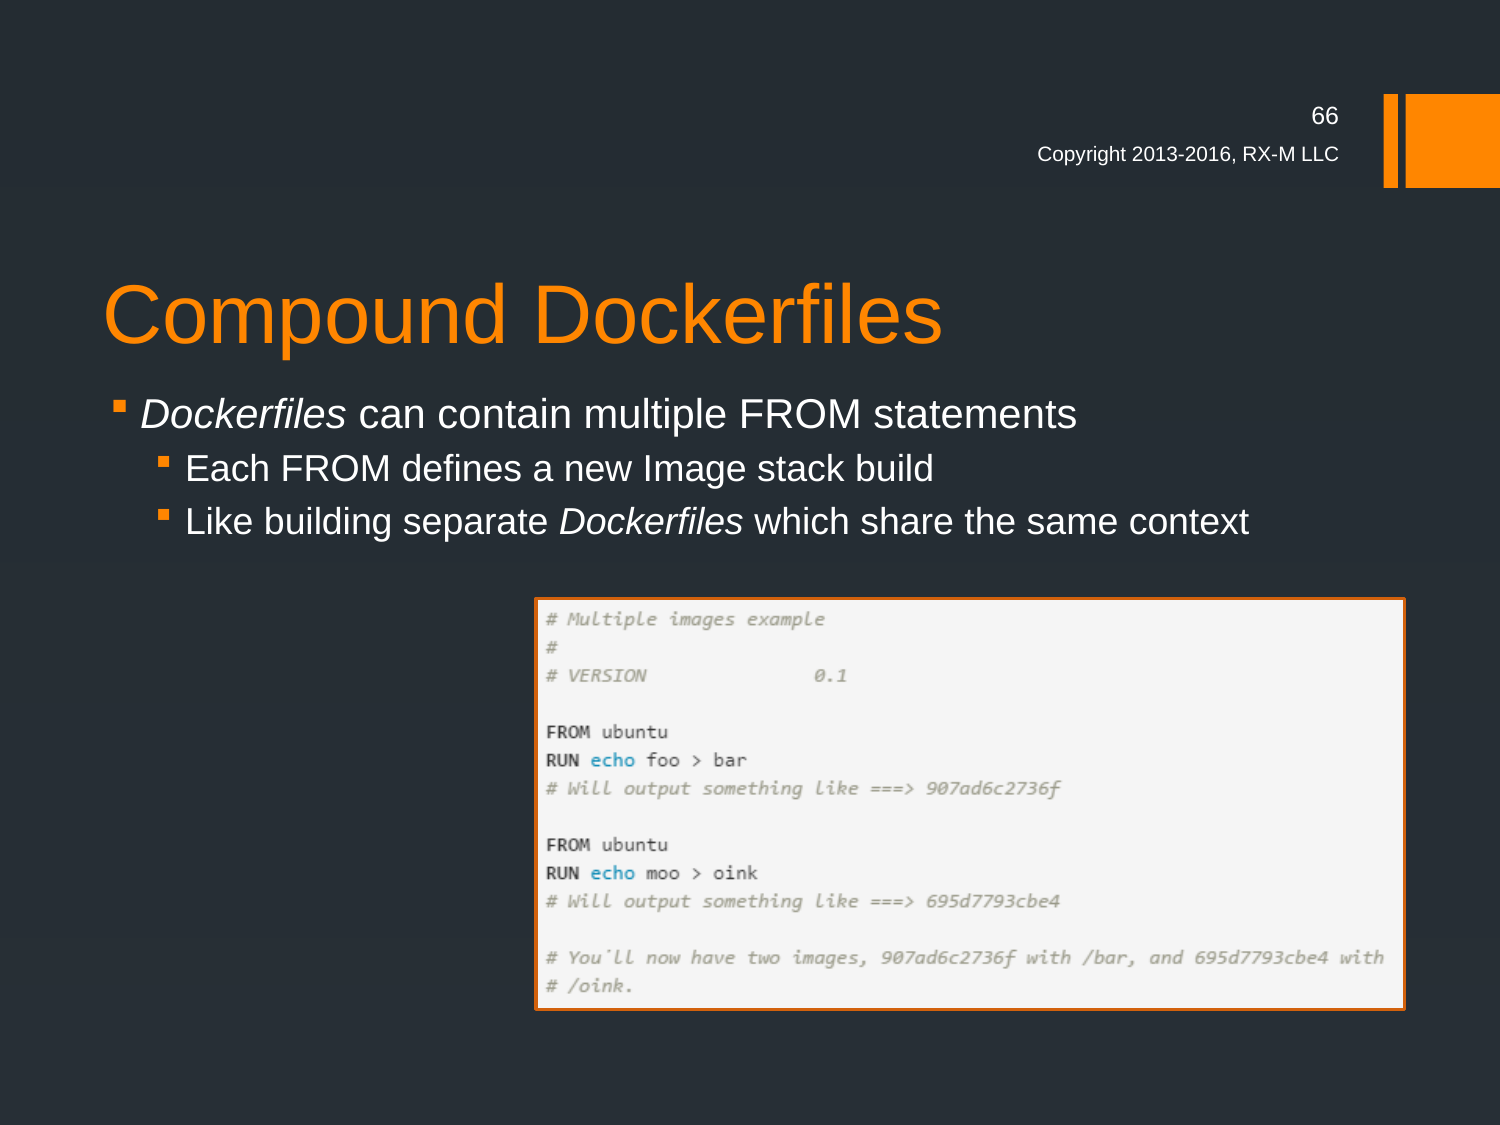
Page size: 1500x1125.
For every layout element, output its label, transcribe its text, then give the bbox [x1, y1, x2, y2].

slide_number 66 [1199, 90, 1355, 140]
list Dockerfiles can contain multiple FROM statements Each FROM defines a new Image stack build Like building separate Dockerfiles which share the same context [87, 379, 1288, 960]
picture [536, 599, 1404, 1009]
title Compound Dockerfiles [87, 178, 1288, 368]
footer Copyright 2013-2016, RX-M LLC [985, 140, 1355, 190]
